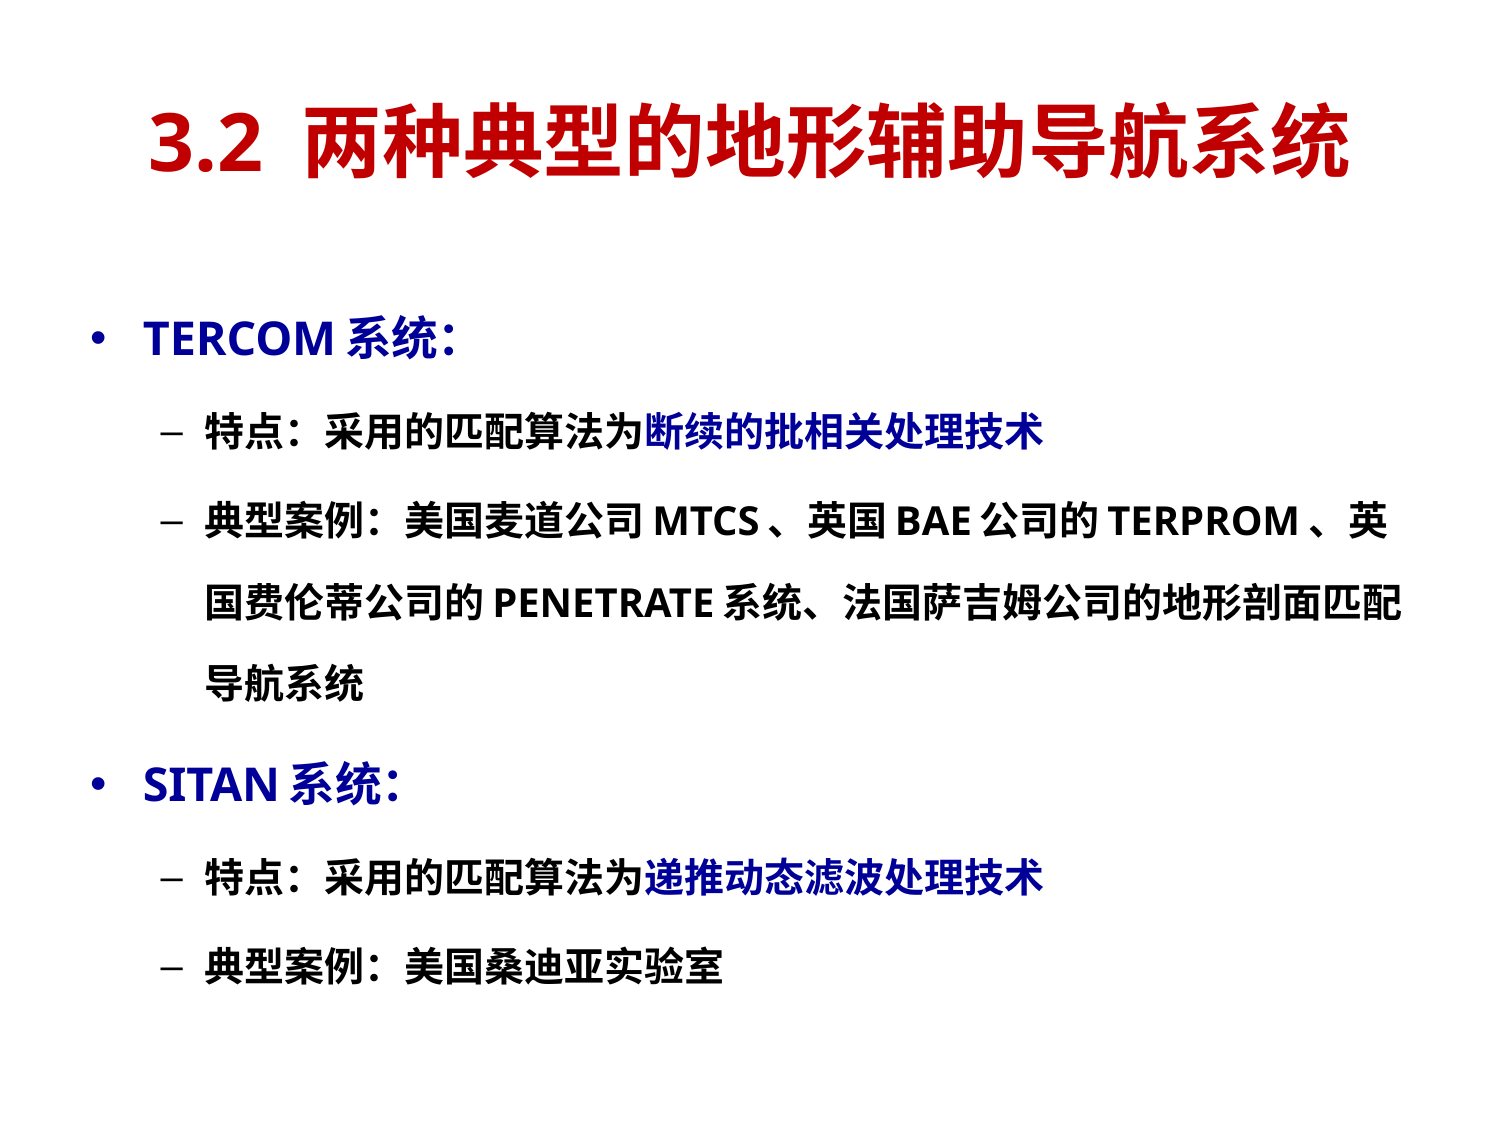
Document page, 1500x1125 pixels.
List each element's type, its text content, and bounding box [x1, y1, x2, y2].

title 3.2 两种典型的地形辅助导航系统 [75, 45, 1425, 233]
list TERCOM系统： 特点：采用的匹配算法为断续的批相关处理技术 典型案例：美国麦道公司MTCS、英国BAE公司的TERPROM、英国费伦蒂公司的PENETRATE系统、法国萨吉姆公司的地形剖面匹配导航系统 SITAN系统： 特点：采用的匹配算法为递推动态滤波处理技术 典型案例：美国桑迪亚实验室 [75, 262, 1425, 1005]
